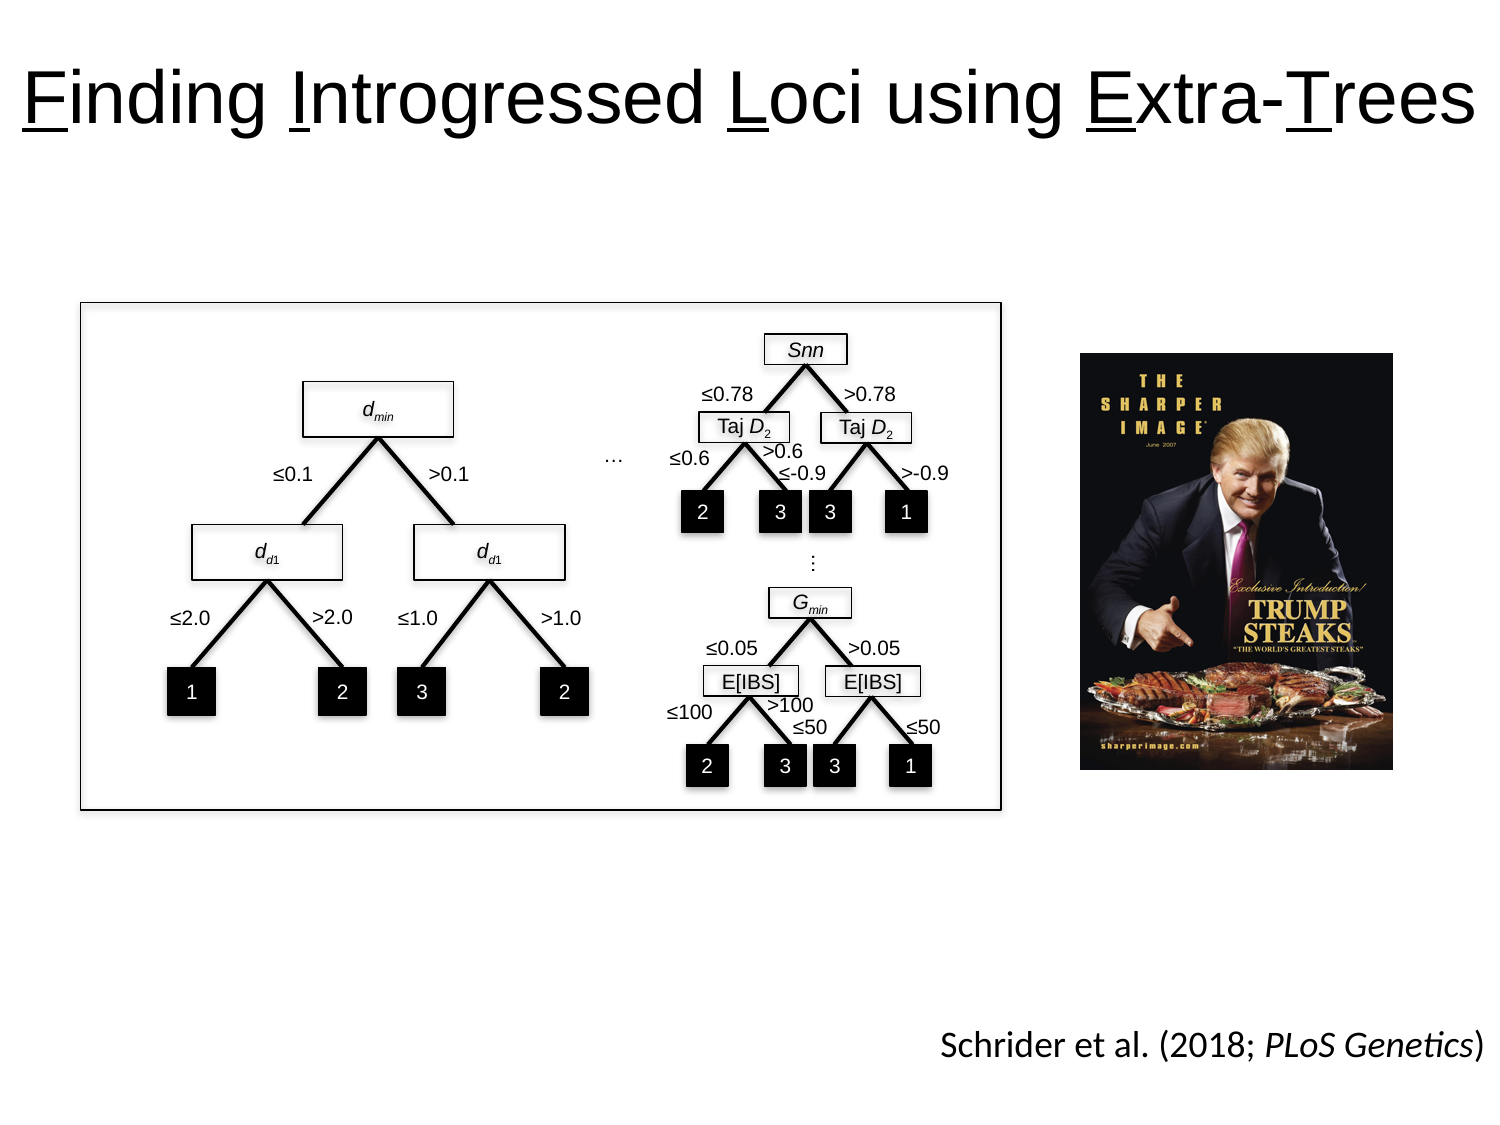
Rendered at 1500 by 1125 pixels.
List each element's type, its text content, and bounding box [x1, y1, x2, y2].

picture [1080, 353, 1394, 771]
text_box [80, 302, 1002, 811]
title Finding Introgressed Loci using Extra-Trees [0, 0, 1500, 188]
text_box Schrider et al. (2018; PLoS Genetics) [784, 1012, 1500, 1073]
